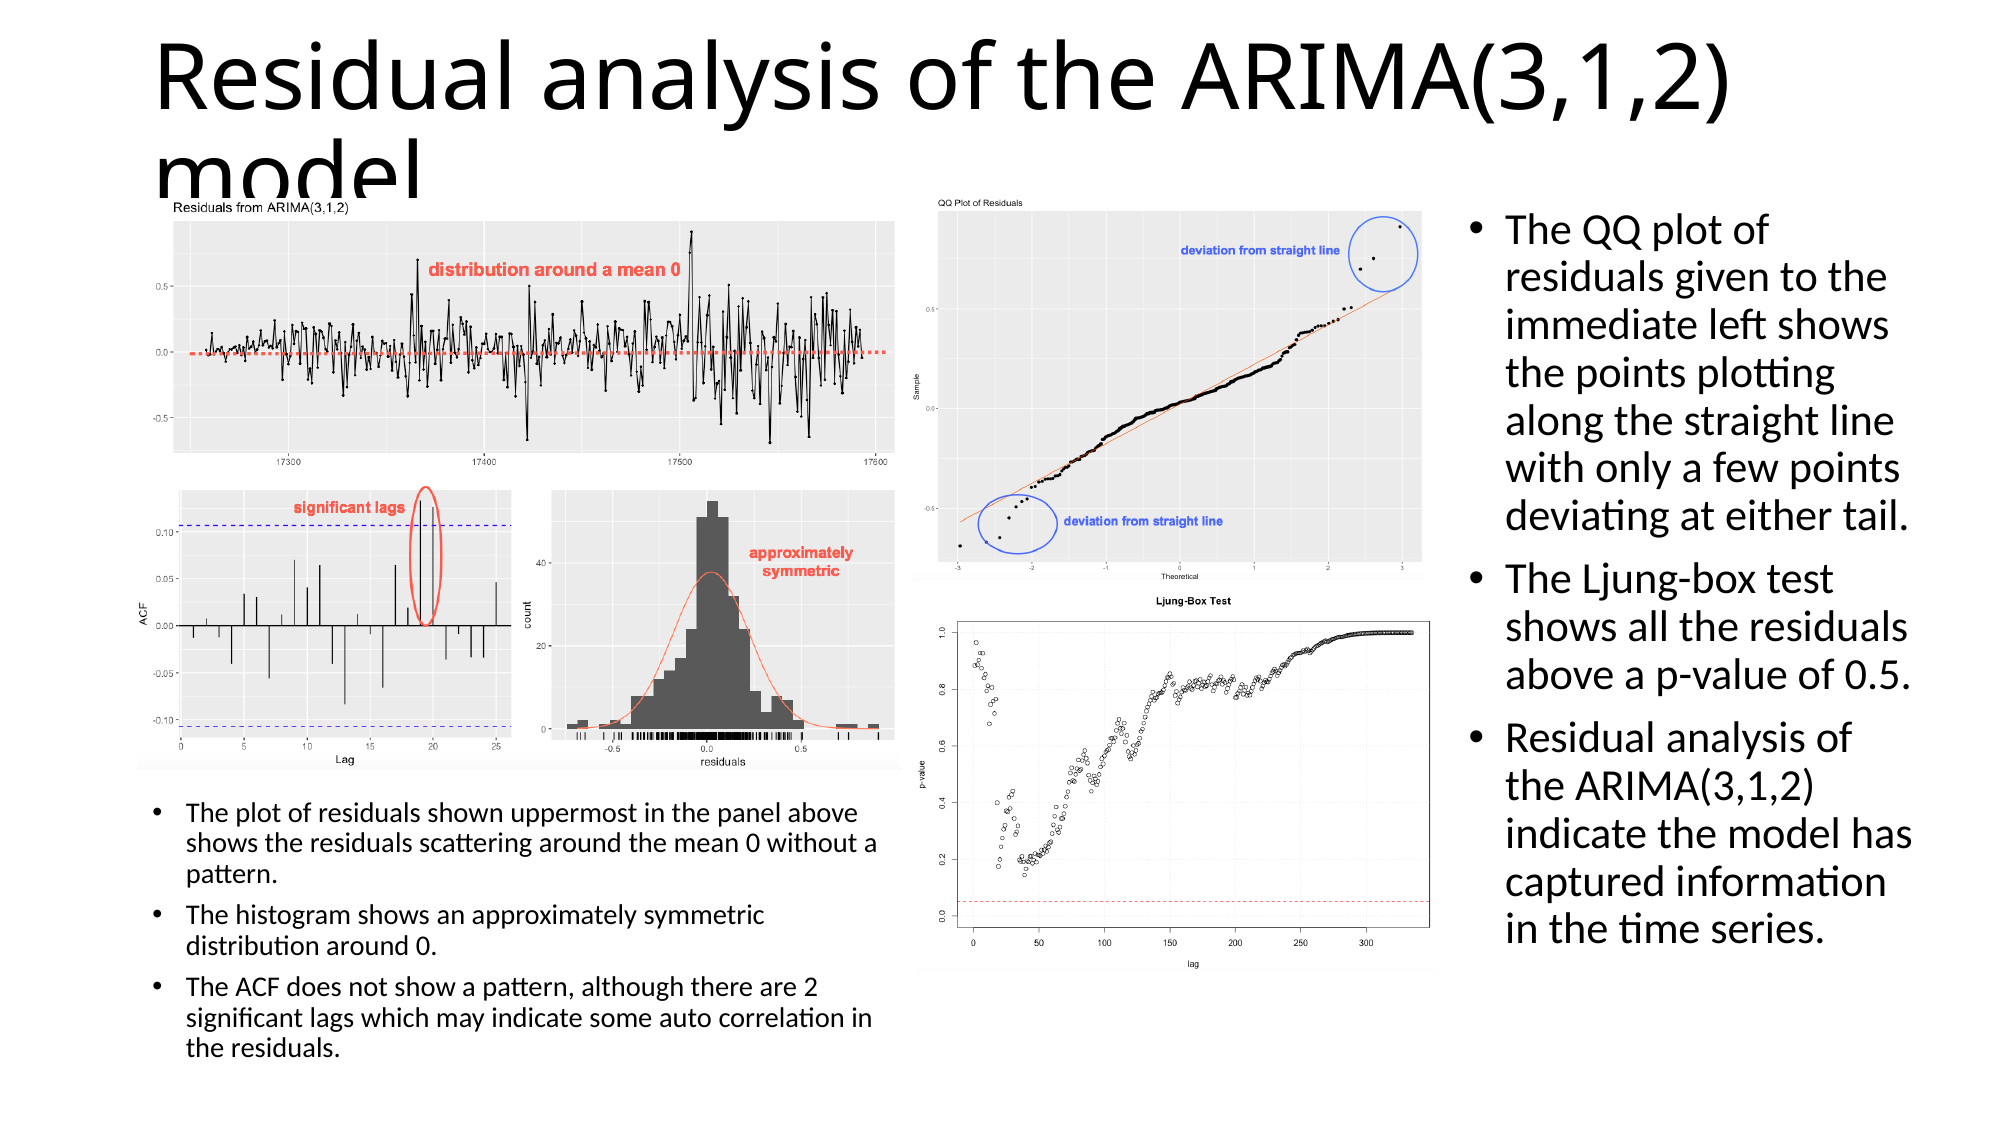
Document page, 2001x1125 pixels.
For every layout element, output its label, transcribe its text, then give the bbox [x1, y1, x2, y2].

title Residual analysis of the ARIMA(3,1,2) model [137, 59, 1863, 199]
text_box The QQ plot of residuals given to the immediate left shows the points plotting along the straight line with only a few points deviating at either tail. The Ljung-box test shows all the residuals above a p-value of 0.5. Residual analysis of the ARIMA(3,1,2) indicate the model has captured information in the time series. [1453, 198, 1938, 973]
list The plot of residuals shown uppermost in the panel above shows the residuals scattering around the mean 0 without a pattern. The histogram shows an approximately symmetric distribution around 0. The ACF does not show a pattern, although there are 2 significant lags which may indicate some auto correlation in the residuals. [137, 790, 900, 1076]
picture [911, 198, 1437, 973]
picture [137, 198, 900, 769]
